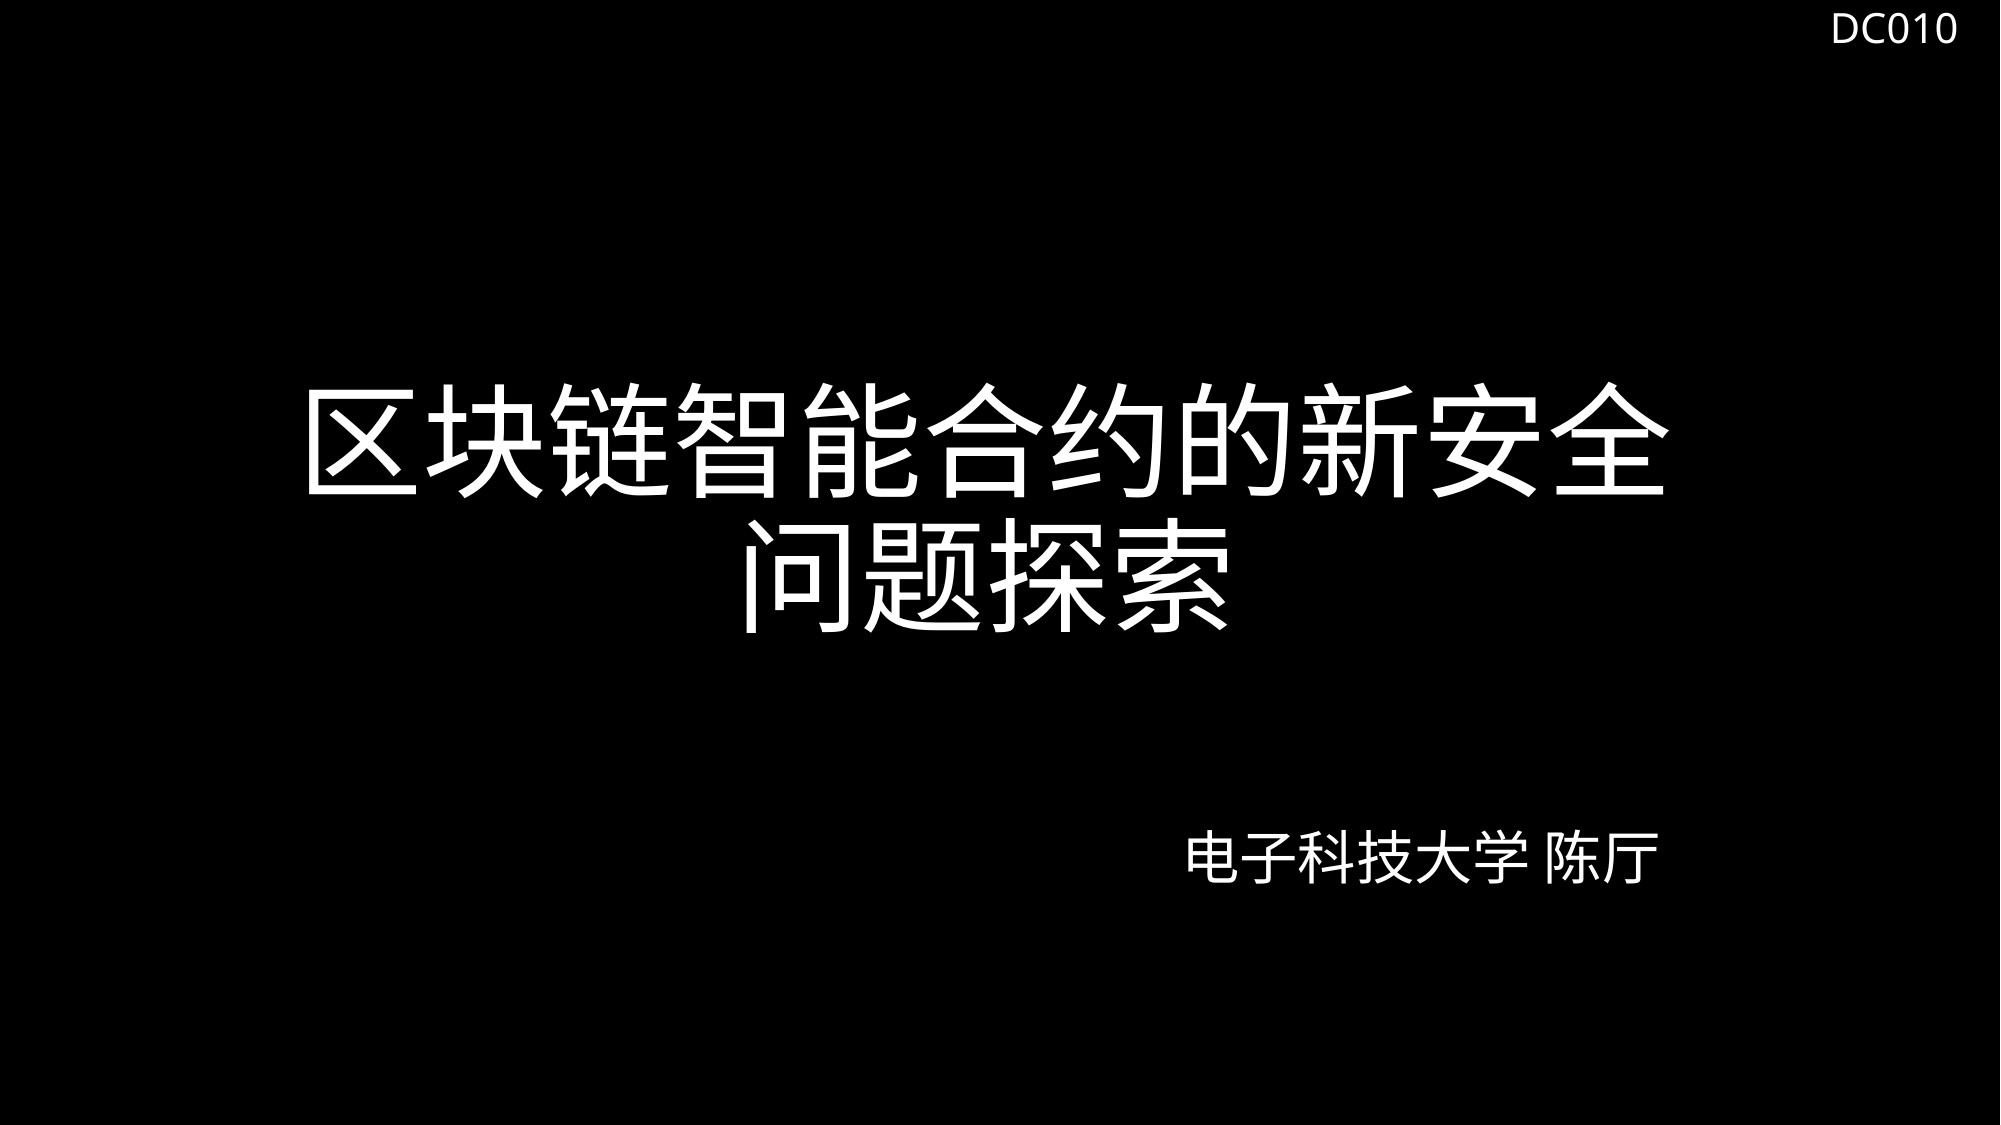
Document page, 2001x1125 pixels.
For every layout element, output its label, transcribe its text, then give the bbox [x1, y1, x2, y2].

title 区块链智能合约的新安全问题探索 [262, 266, 1708, 659]
subtitle DC010 [1799, 0, 2000, 74]
text_box 电子科技大学 陈厅 [849, 816, 1993, 900]
